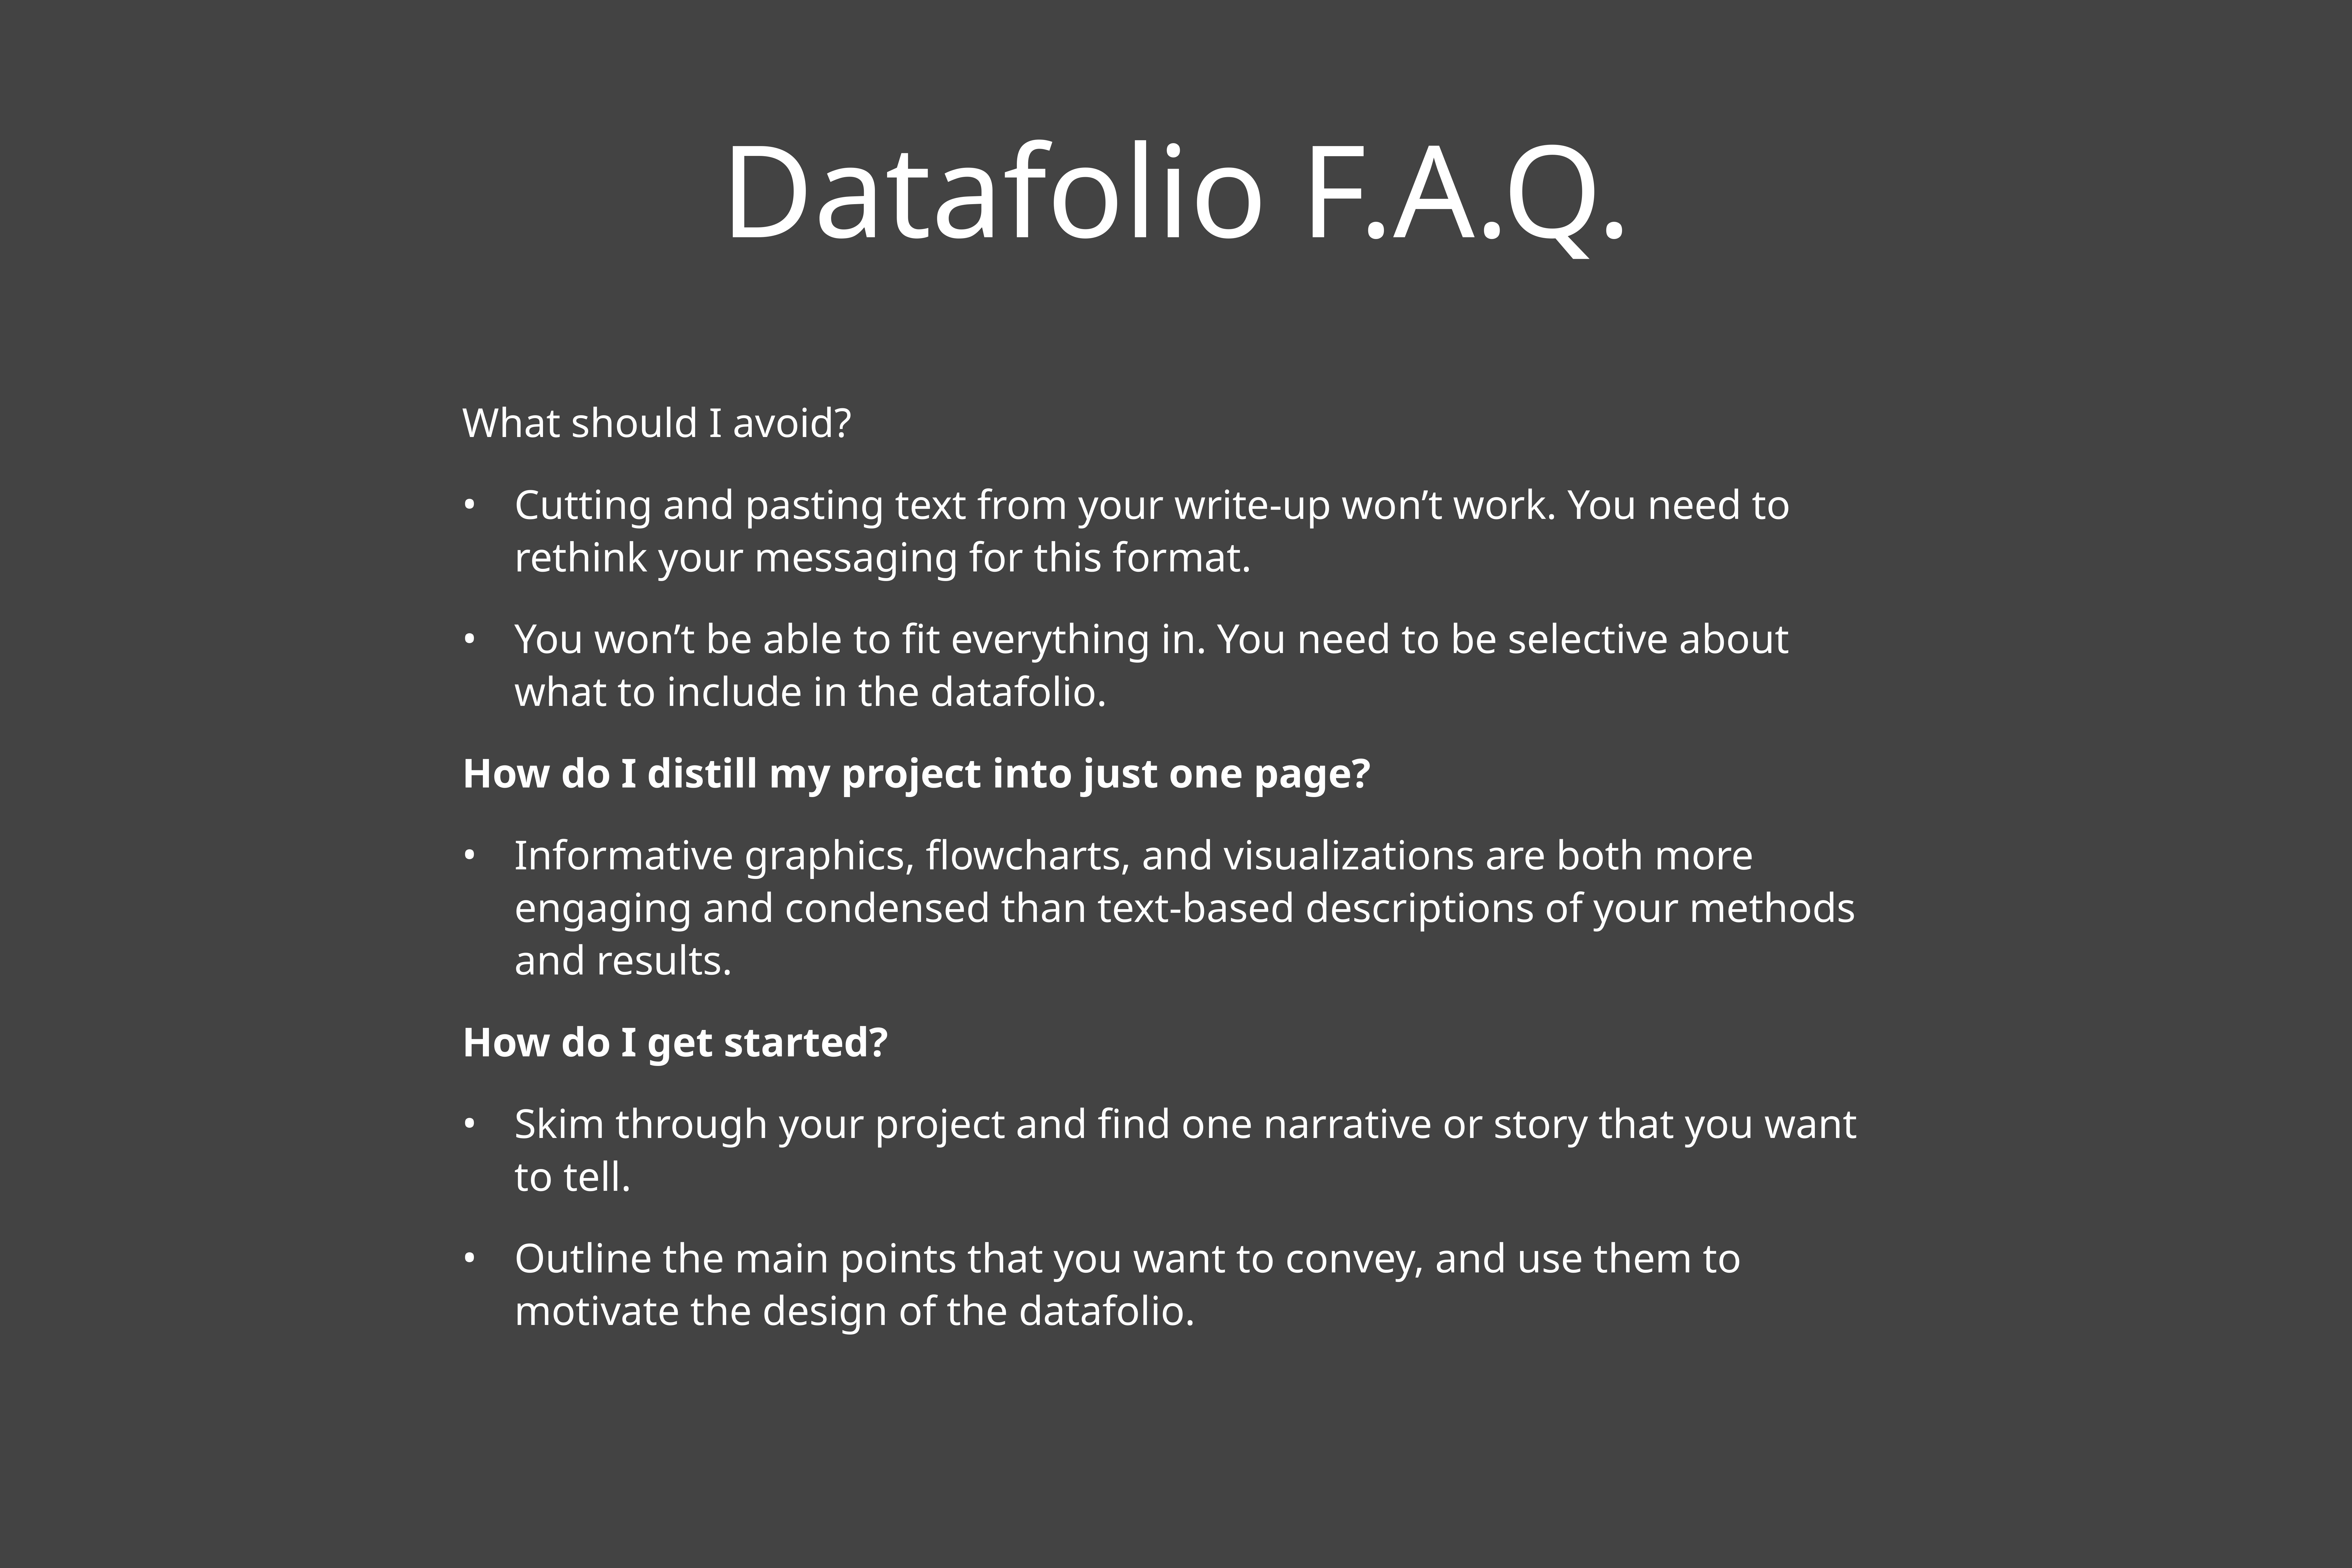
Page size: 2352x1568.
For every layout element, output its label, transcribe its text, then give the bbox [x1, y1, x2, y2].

list What should I avoid? Cutting and pasting text from your write-up won’t work. You need to rethink your messaging for this format. You won’t be able to fit everything in. You need to be selective about what to include in the datafolio. How do I distill my project into just one page? Informative graphics, flowcharts, and visualizations are both more engaging and condensed than text-based descriptions of your methods and results. How do I get started? Skim through your project and find one narrative or story that you want to tell. Outline the main points that you want to convey, and use them to motivate the design of the datafolio. [458, 390, 1894, 1383]
title Datafolio F.A.Q. [161, 44, 2191, 348]
